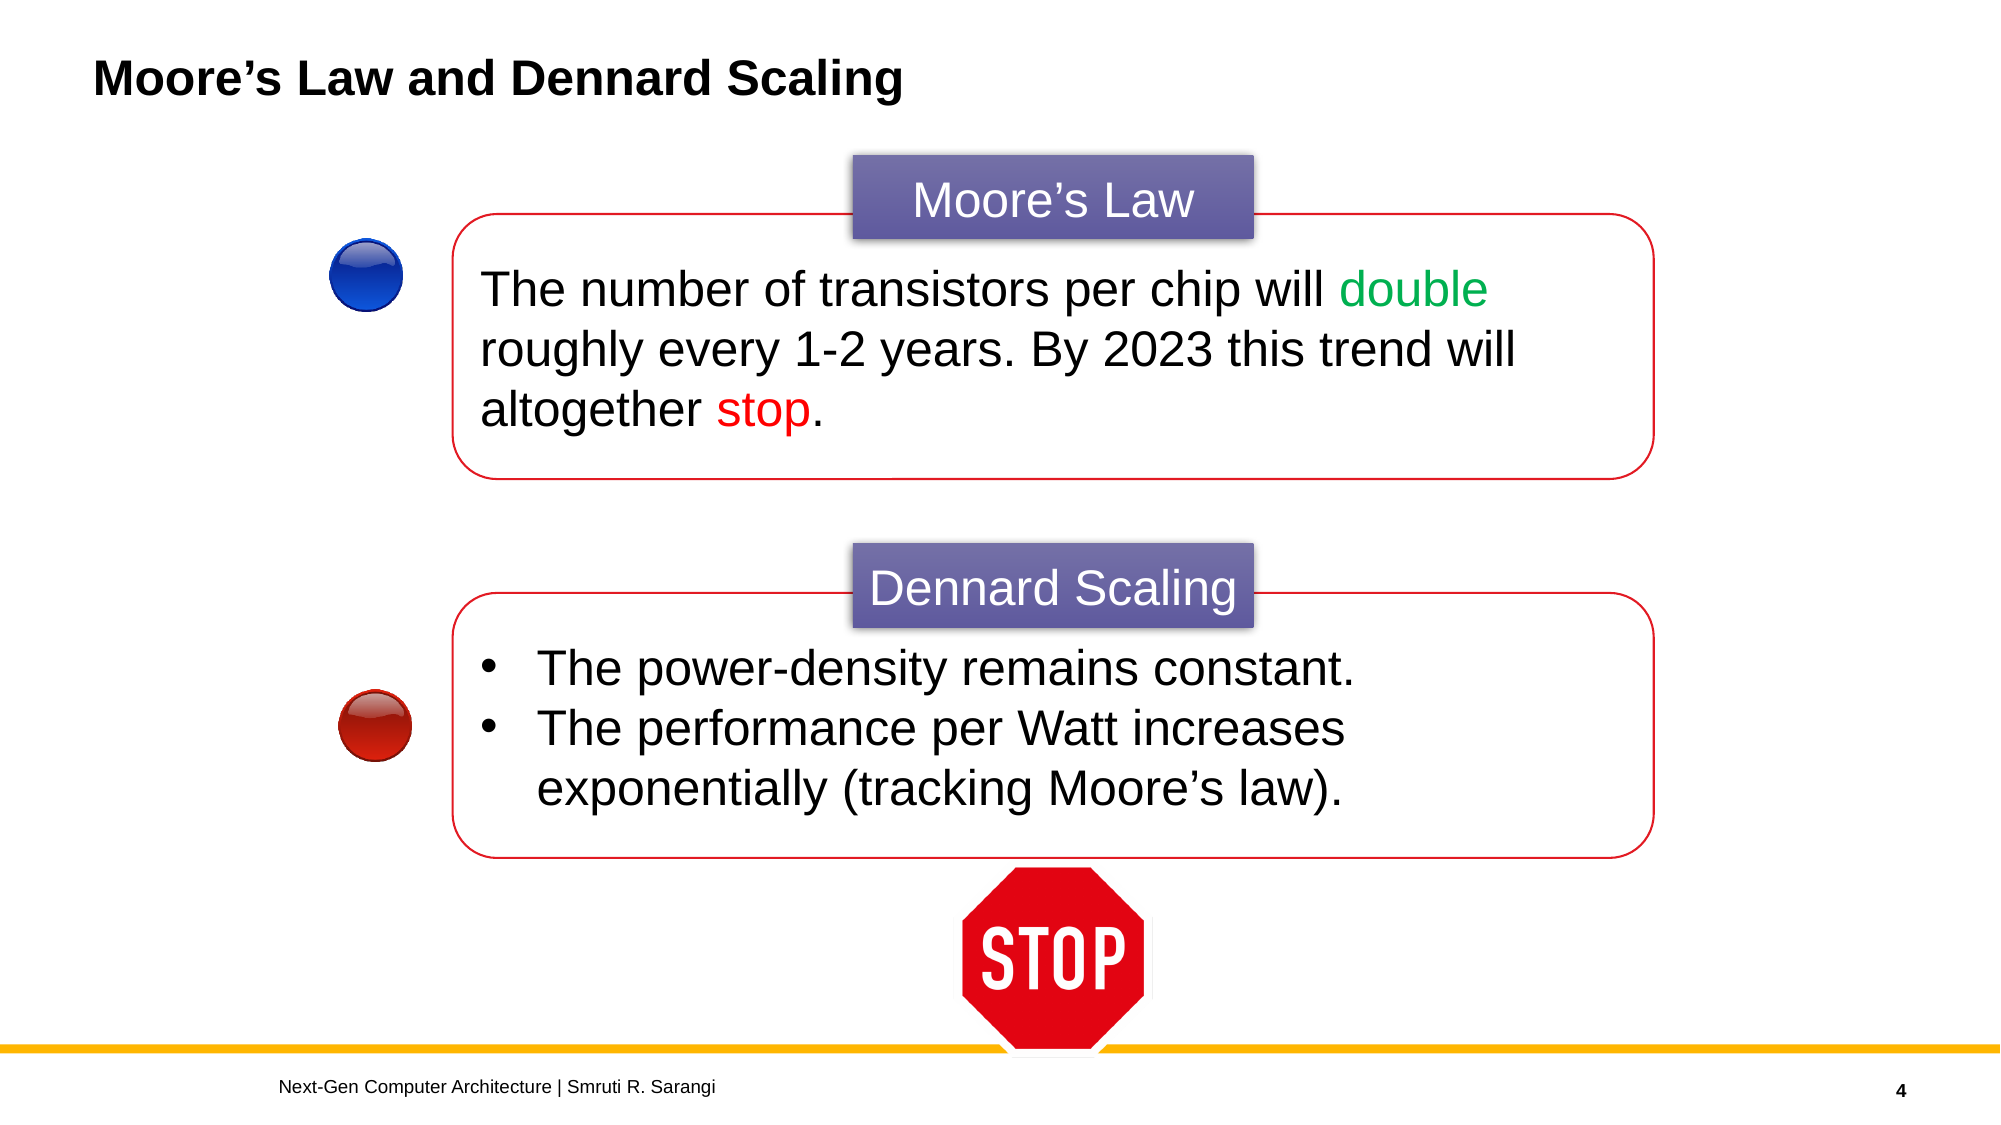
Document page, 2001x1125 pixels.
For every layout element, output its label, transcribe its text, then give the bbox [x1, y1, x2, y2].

picture [329, 238, 403, 312]
text_box The number of transistors per chip will double roughly every 1-2 years. By 2023 this trend will altogether stop. [451, 212, 1655, 481]
footer Next-Gen Computer Architecture | Smruti R. Sarangi [263, 1067, 1464, 1105]
text_box Moore’s Law [852, 155, 1254, 239]
text_box Dennard Scaling [852, 543, 1254, 628]
text_box The power-density remains constant. The performance per Watt increases exponentially (tracking Moore’s law). [451, 591, 1655, 859]
slide_number 4 [1711, 1071, 1922, 1109]
title Moore’s Law and Dennard Scaling [78, 45, 1604, 180]
picture [338, 689, 412, 762]
picture [938, 843, 1168, 1073]
